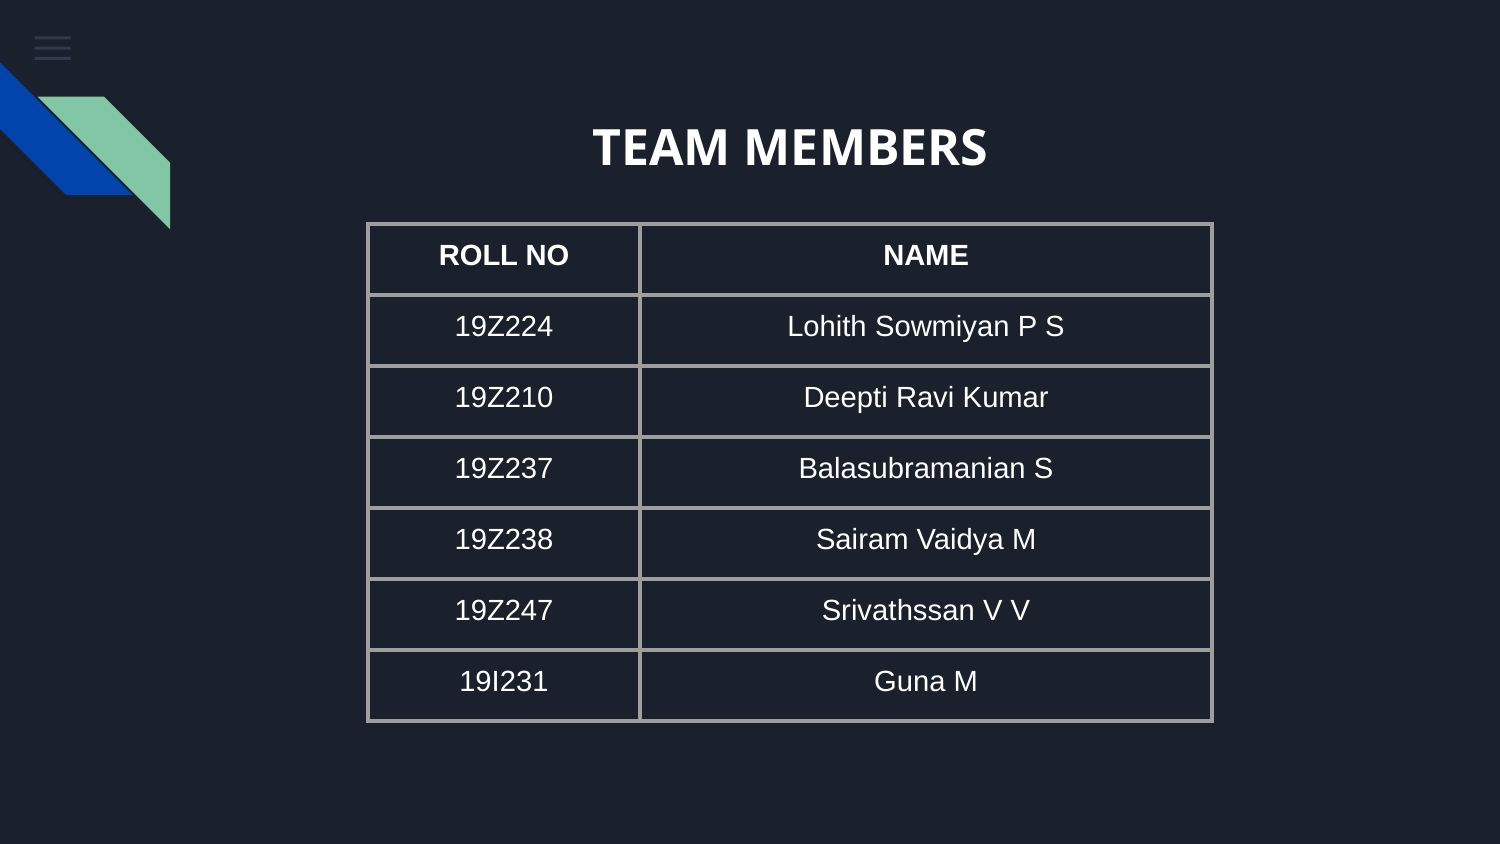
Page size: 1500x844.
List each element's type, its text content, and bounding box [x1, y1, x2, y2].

table_cell 19Z237 [370, 439, 638, 506]
table_cell 19Z238 [370, 510, 638, 577]
table_cell Balasubramanian S [642, 439, 1210, 506]
table_cell 19I231 [370, 652, 638, 719]
table_cell Sairam Vaidya M [642, 510, 1210, 577]
table_cell Srivathssan V V [642, 581, 1210, 648]
table_cell Deepti Ravi Kumar [642, 368, 1210, 435]
table_header ROLL NO [370, 226, 638, 293]
table_header NAME [642, 226, 1210, 293]
table_cell Lohith Sowmiyan P S [642, 297, 1210, 364]
table_cell 19Z224 [370, 297, 638, 364]
title TEAM MEMBERS [212, 100, 1368, 189]
table_cell Guna M [642, 652, 1210, 719]
table_cell 19Z210 [370, 368, 638, 435]
table_cell 19Z247 [370, 581, 638, 648]
